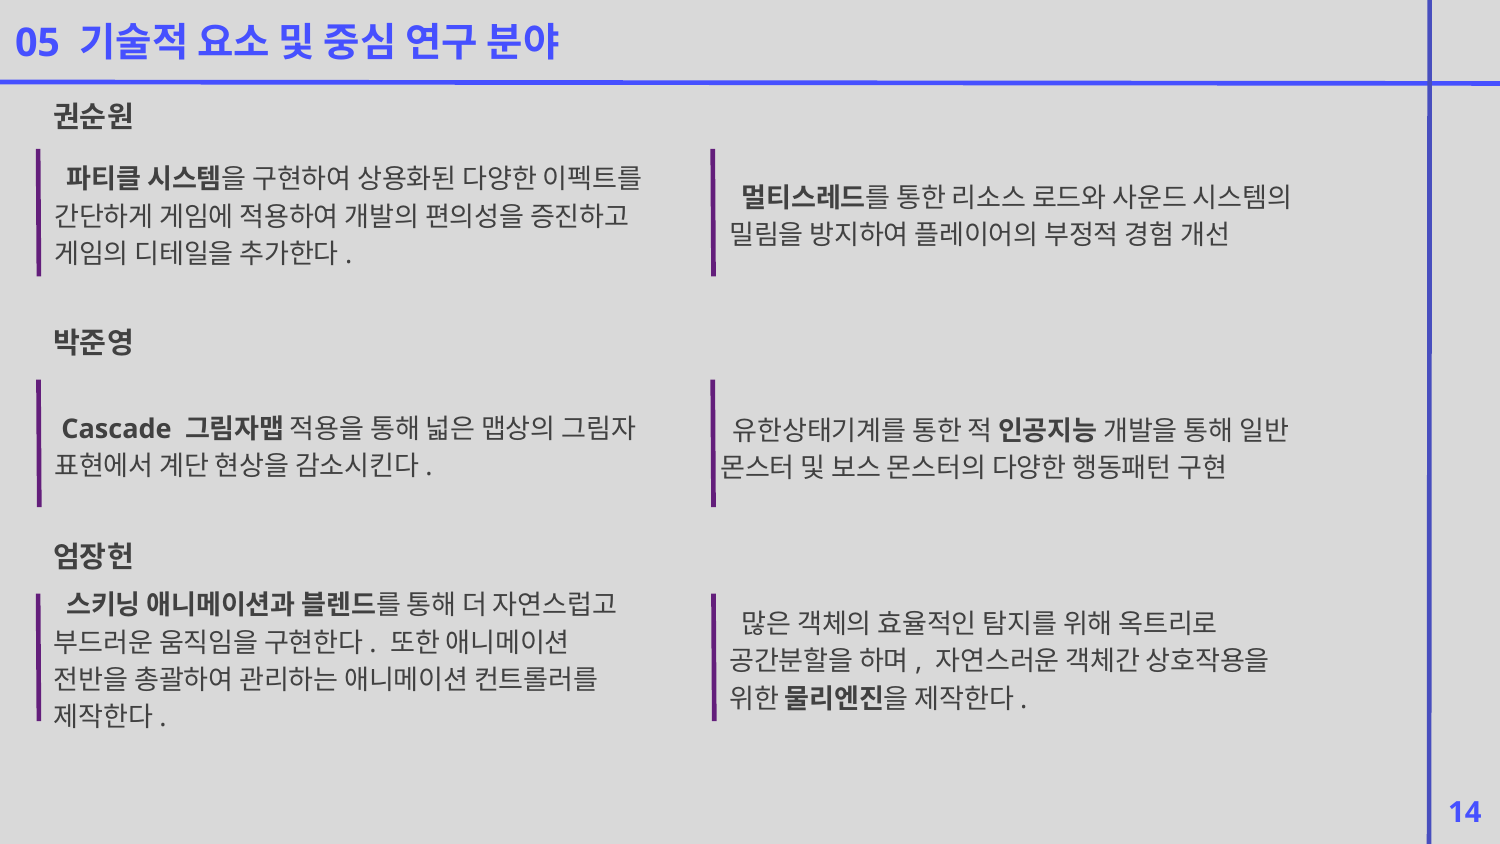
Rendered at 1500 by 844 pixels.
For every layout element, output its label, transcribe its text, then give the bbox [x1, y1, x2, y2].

text_box 멀티스레드를 통한 리소스 로드와 사운드 시스템의 밀림을 방지하여 플레이어의 부정적 경험 개선 [714, 127, 1336, 298]
text_box 05 기술적 요소 및 중심 연구 분야 [0, 0, 776, 81]
text_box 유한상태기계를 통한 적 인공지능 개발을 통해 일반 몬스터 및 보스 몬스터의 다양한 행동패턴 구현 [705, 360, 1327, 531]
text_box 파티클 시스템을 구현하여 상용화된 다양한 이펙트를 간단하게 게임에 적용하여 개발의 편의성을 증진하고 게임의 디테일을 추가한다. [39, 149, 661, 298]
text_box 14 [1434, 778, 1500, 843]
text_box 엄장헌 [38, 522, 713, 588]
text_box 박준영 [38, 308, 713, 374]
text_box 많은 객체의 효율적인 탐지를 위해 옥트리로 공간분할을 하며, 자연스러운 객체간 상호작용을 위한 물리엔진을 제작한다. [714, 572, 1336, 743]
text_box Cascade 그림자맵 적용을 통해 넓은 맵상의 그림자 표현에서 계단 현상을 감소시킨다. [39, 374, 661, 529]
text_box 스키닝 애니메이션과 블렌드를 통해 더 자연스럽고 부드러운 움직임을 구현한다. 또한 애니메이션 전반을 총괄하여 관리하는 애니메이션 컨트롤러를 제작한다. [38, 572, 660, 743]
text_box 권순원 [38, 93, 713, 149]
